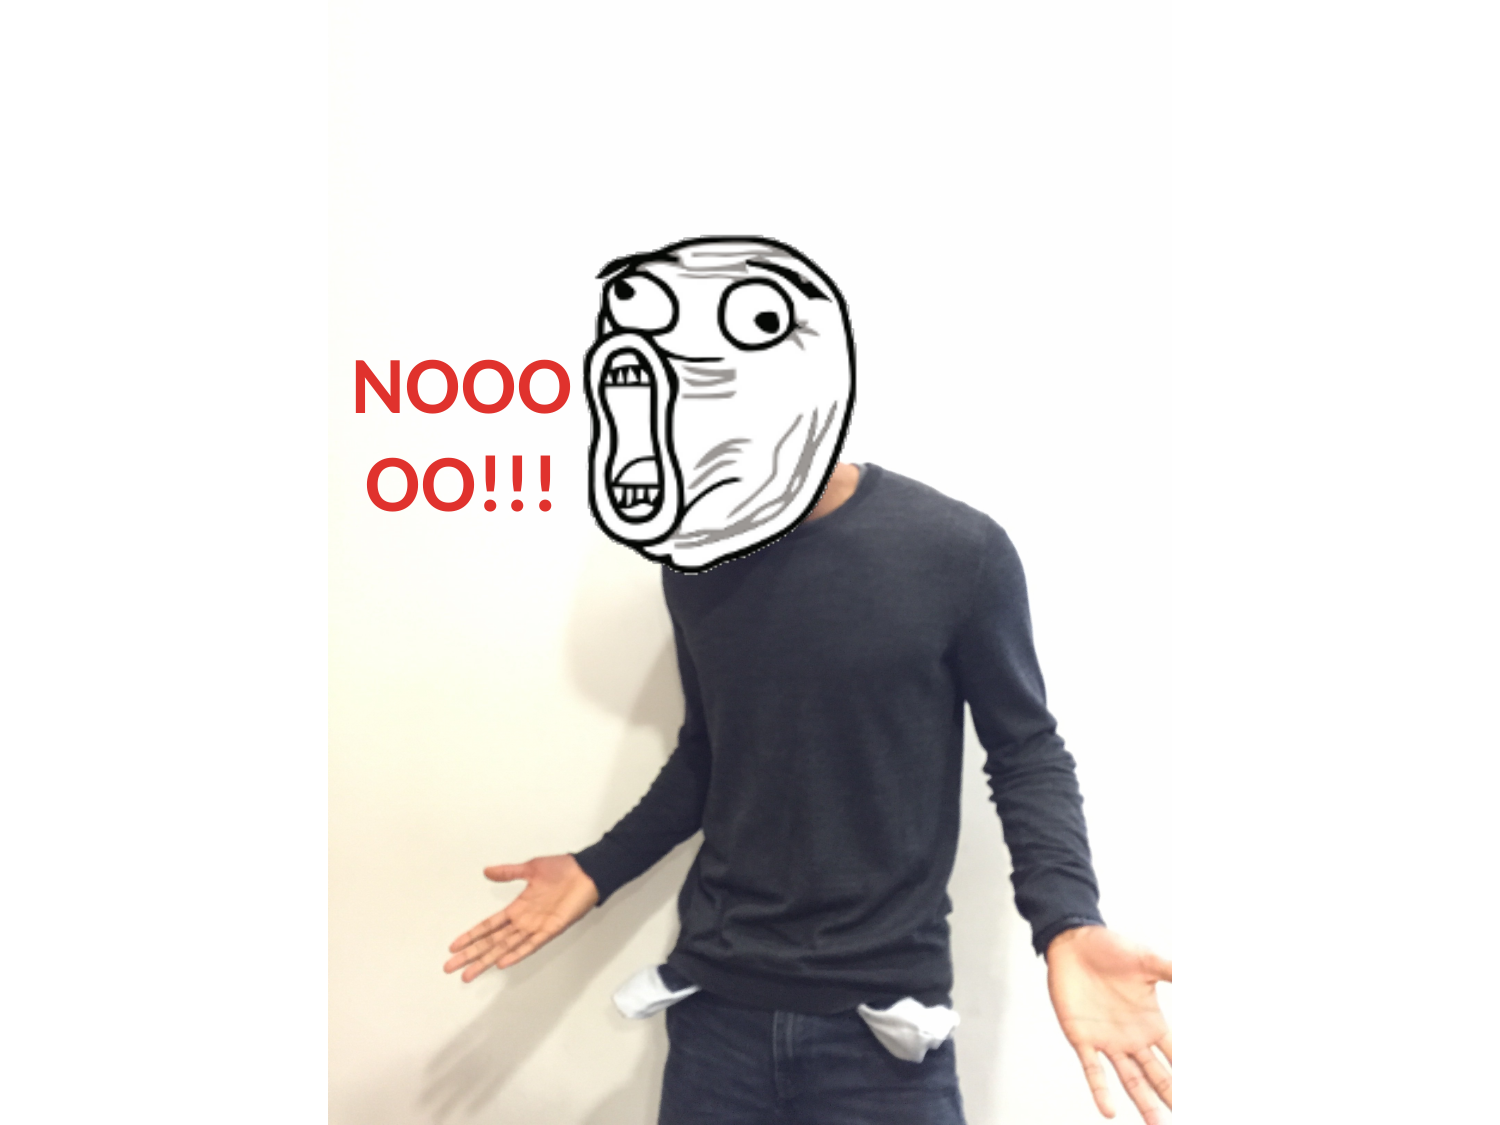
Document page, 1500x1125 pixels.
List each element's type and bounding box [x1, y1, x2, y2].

picture [327, 0, 1173, 1125]
